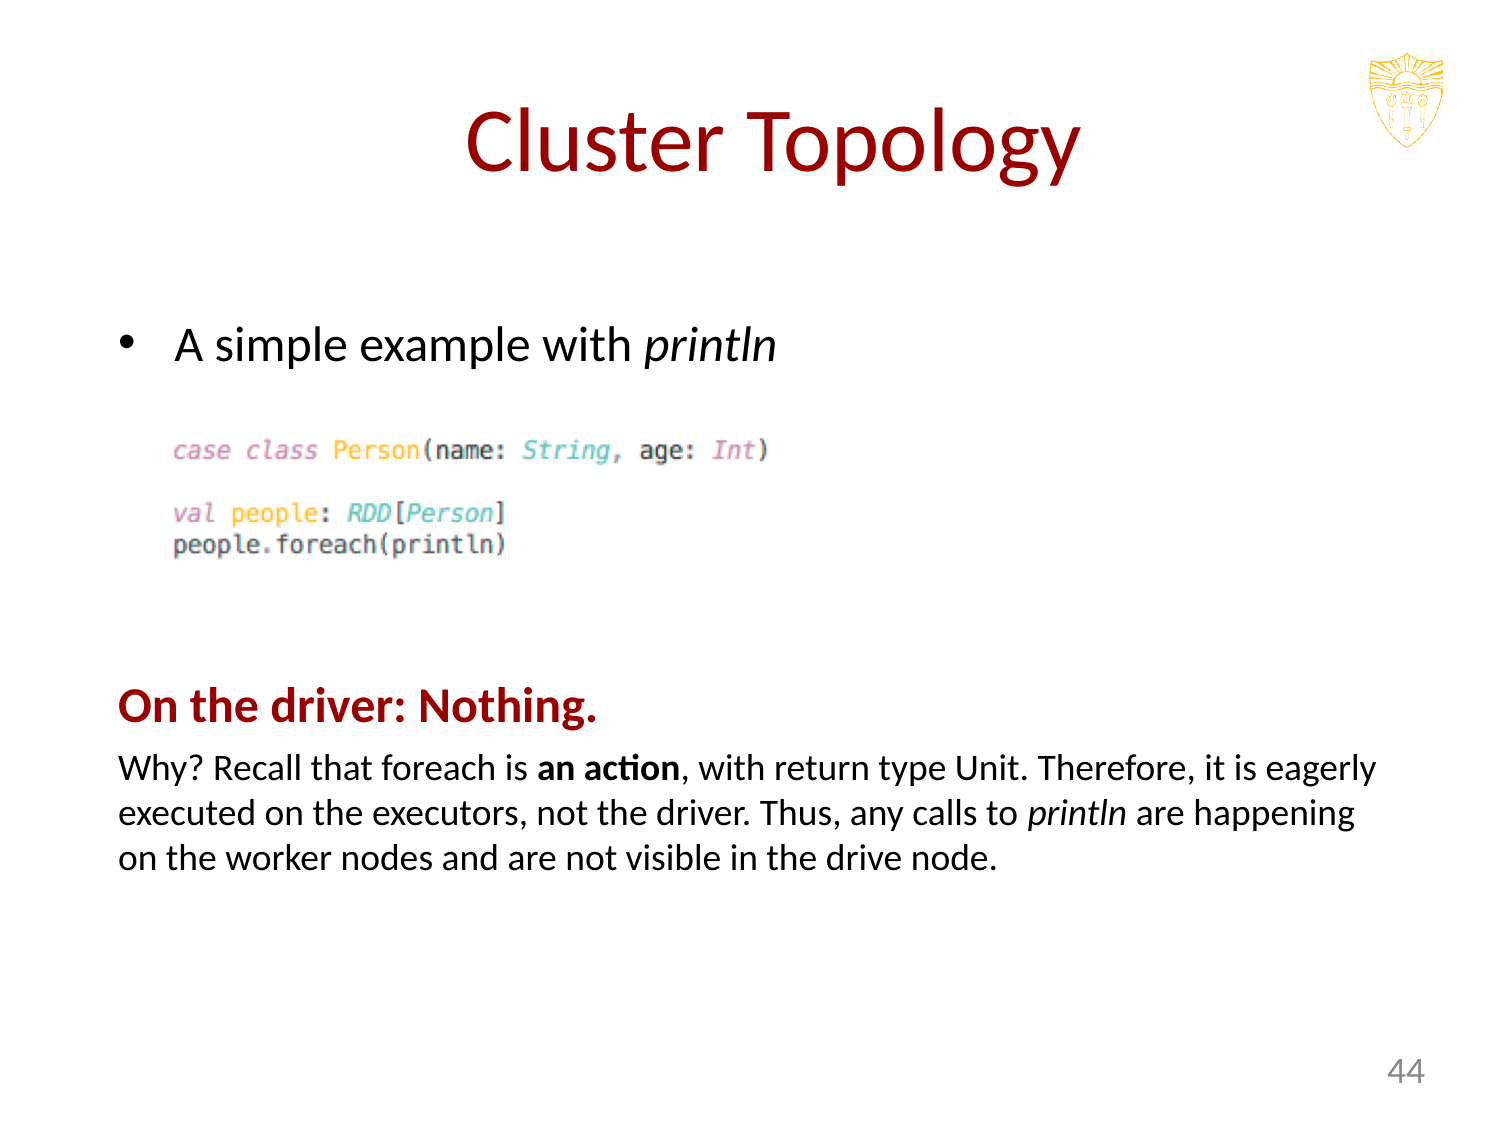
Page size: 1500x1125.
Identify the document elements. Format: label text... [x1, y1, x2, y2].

text_box A simple example with println [116, 311, 823, 372]
picture [1369, 52, 1444, 148]
title Cluster Topology [175, 80, 1325, 268]
text_box [151, 407, 823, 595]
text_box On the driver: Nothing. Why? Recall that foreach is an action, with return type Unit. Therefore, it is eagerly executed on the executors, not the driver. Thus, any calls to println are happening on the worker nodes and are not visible in the drive node. [115, 672, 1383, 878]
slide_number ‹#› [1080, 1046, 1425, 1125]
